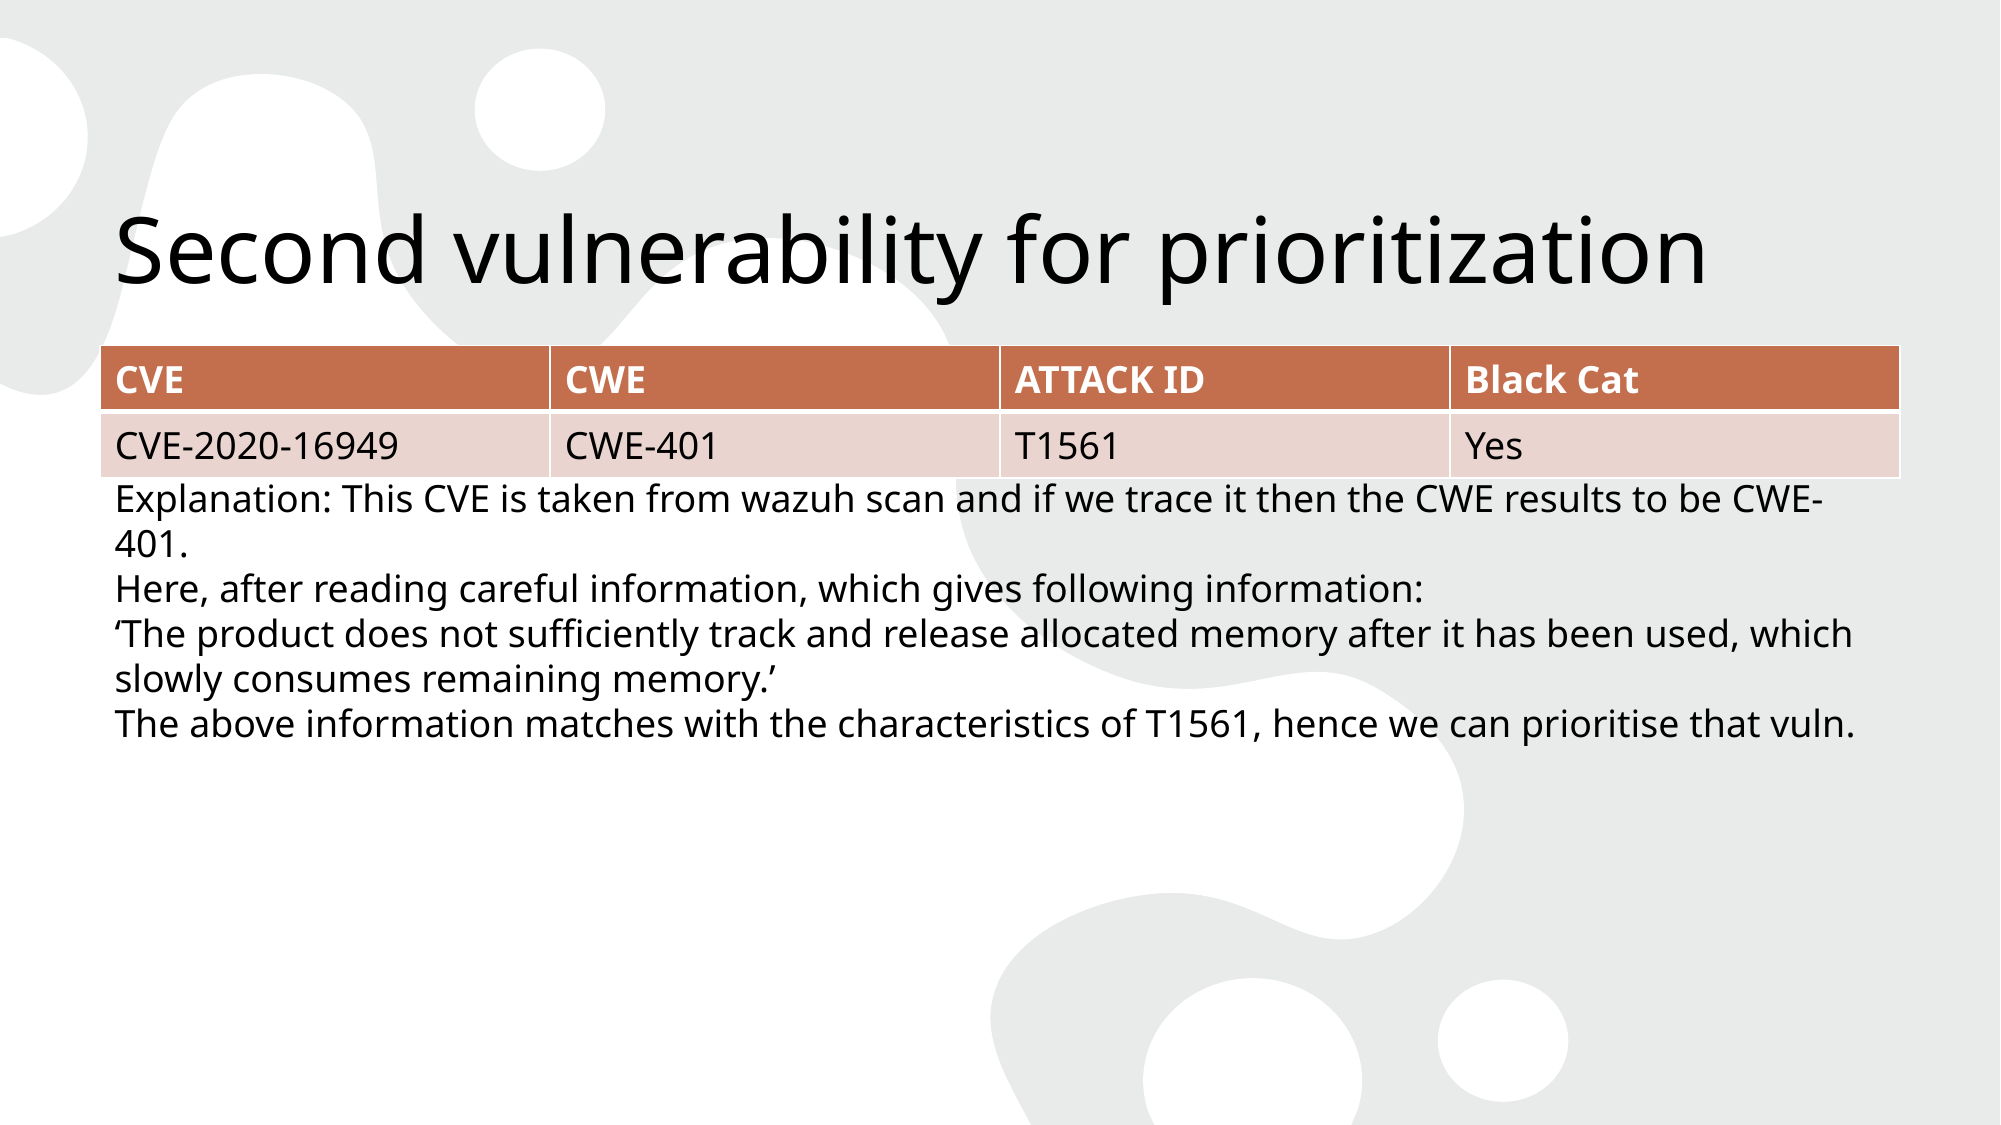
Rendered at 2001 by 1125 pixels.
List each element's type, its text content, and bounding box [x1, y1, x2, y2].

title Second vulnerability for prioritization [99, 91, 1900, 309]
table_cell Yes [1451, 414, 1899, 467]
table_header CVE [101, 346, 549, 409]
table_header Black Cat [1451, 346, 1899, 409]
table_cell T1561 [1001, 414, 1449, 467]
table_header CWE [551, 346, 999, 409]
table_header ATTACK ID [1001, 346, 1449, 409]
table_cell CVE-2020-16949 [101, 414, 549, 467]
table_cell CWE-401 [551, 414, 999, 467]
text_box Explanation: This CVE is taken from wazuh scan and if we trace it then the CWE results to be CWE-401. Here, after reading careful information, which gives following information: ‘The product does not sufficiently track and release allocated memory after it has been used, which slowly consumes remaining memory.’ The above information matches with the characteristics of T1561, hence we can prioritise that vuln. [99, 467, 1900, 797]
